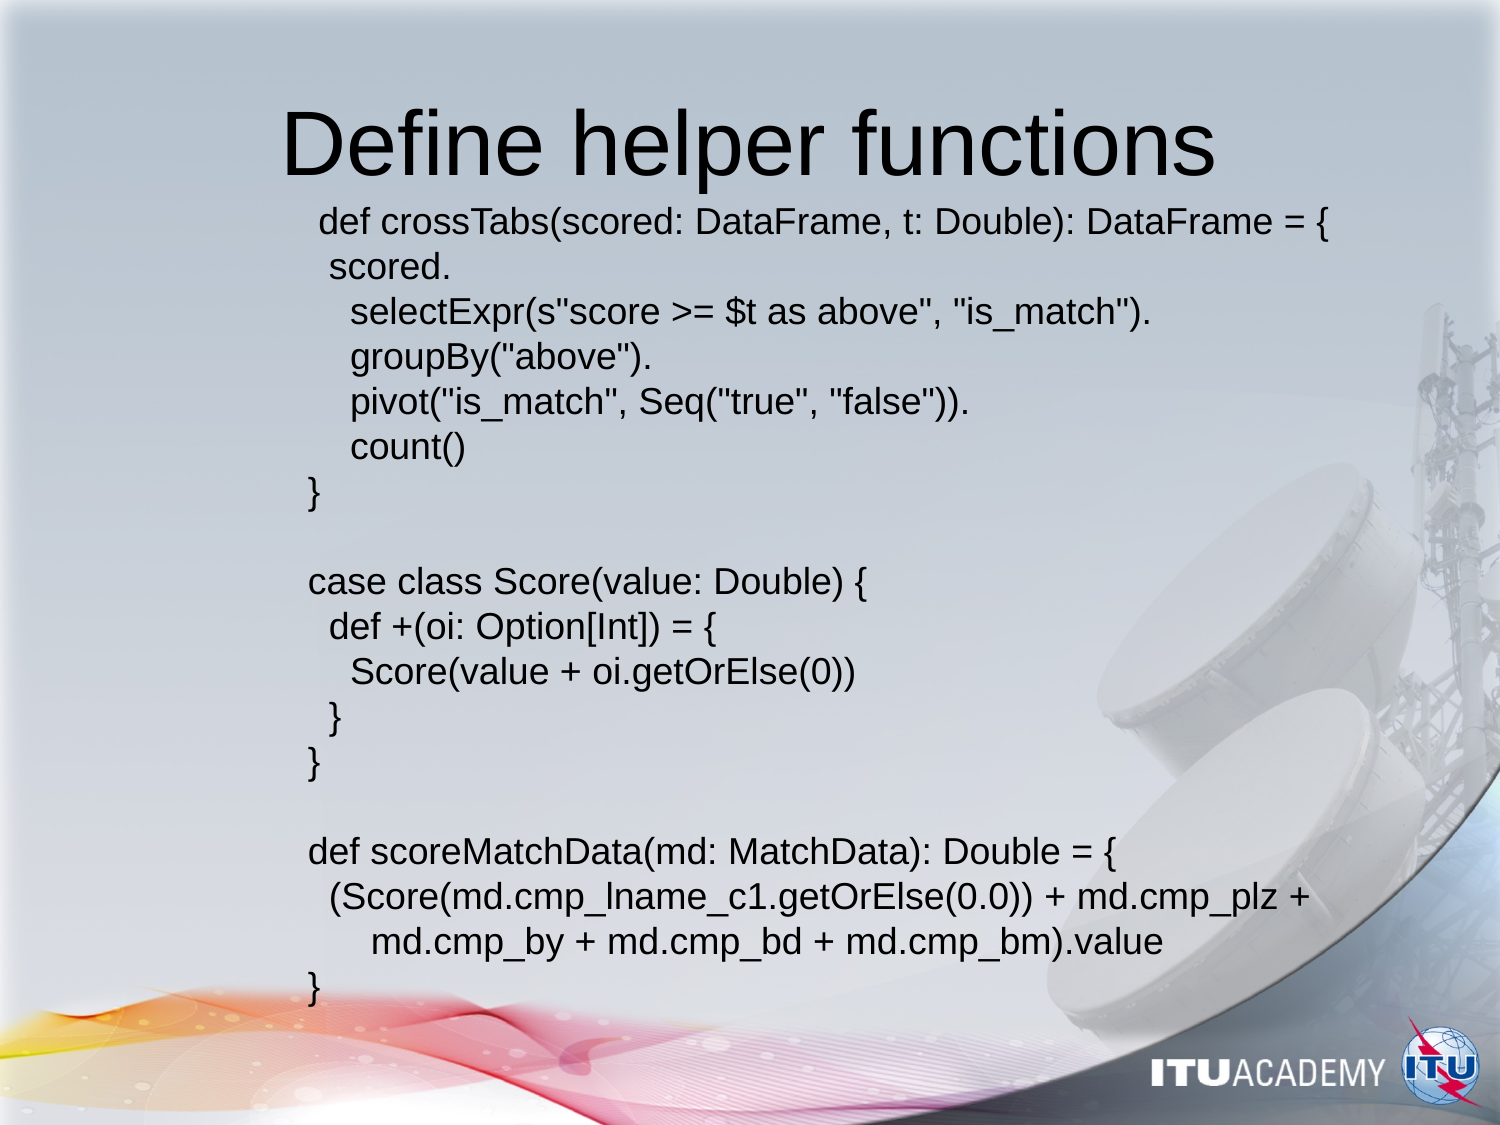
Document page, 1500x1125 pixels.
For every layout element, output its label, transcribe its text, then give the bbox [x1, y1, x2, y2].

picture [0, 0, 1500, 1125]
text_box def crossTabs(scored: DataFrame, t: Double): DataFrame = { scored. selectExpr(s"score >= $t as above", "is_match"). groupBy("above"). pivot("is_match", Seq("true", "false")). count() } case class Score(value: Double) { def +(oi: Option[Int]) = { Score(value + oi.getOrElse(0)) } } def scoreMatchData(md: MatchData): Double = { (Score(md.cmp_lname_c1.getOrElse(0.0)) + md.cmp_plz + md.cmp_by + md.cmp_bd + md.cmp_bm).value } [279, 189, 1338, 1015]
title Define helper functions [74, 44, 1426, 234]
